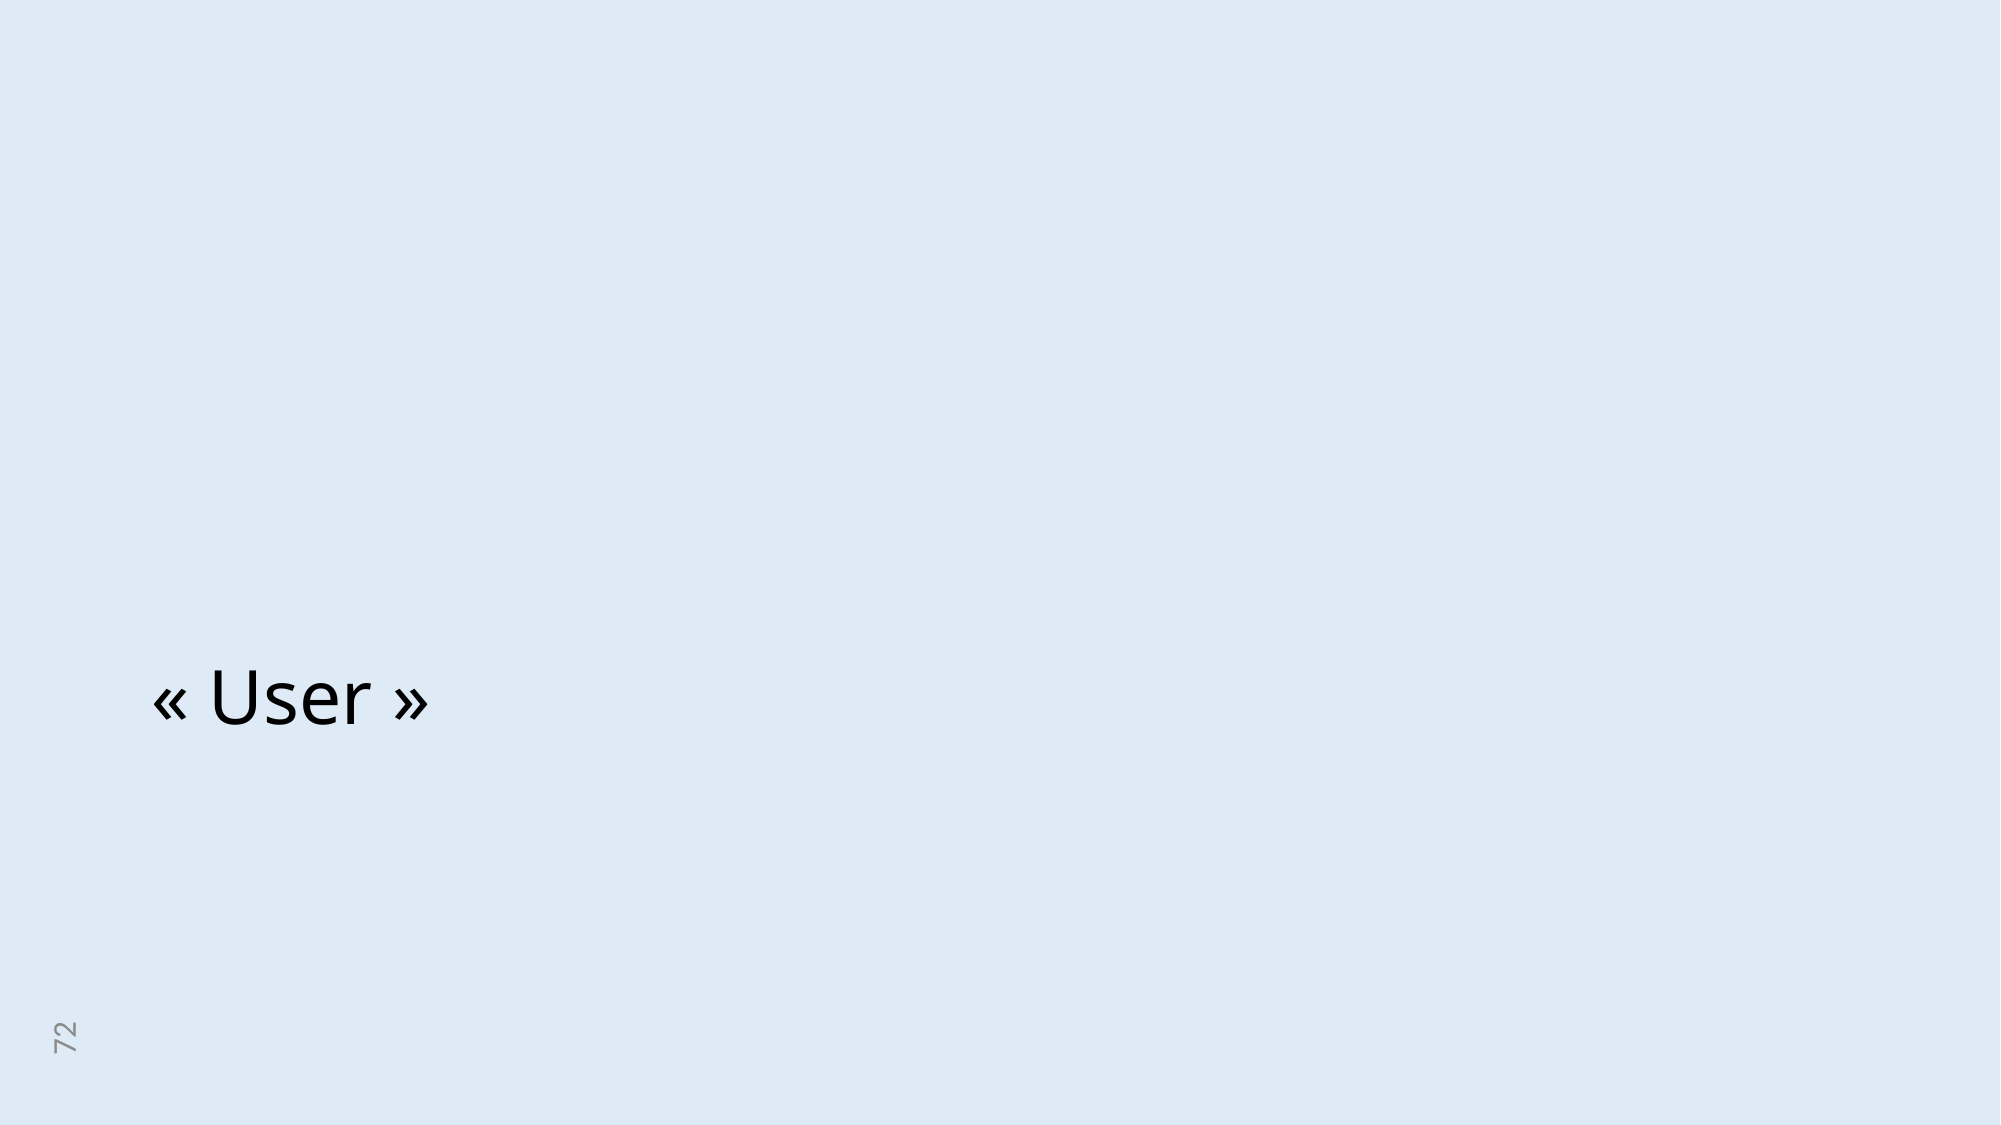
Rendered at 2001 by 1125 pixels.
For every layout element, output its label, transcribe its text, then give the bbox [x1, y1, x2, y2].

slide_number 72 [32, 969, 93, 1108]
title « User » [136, 280, 1862, 749]
